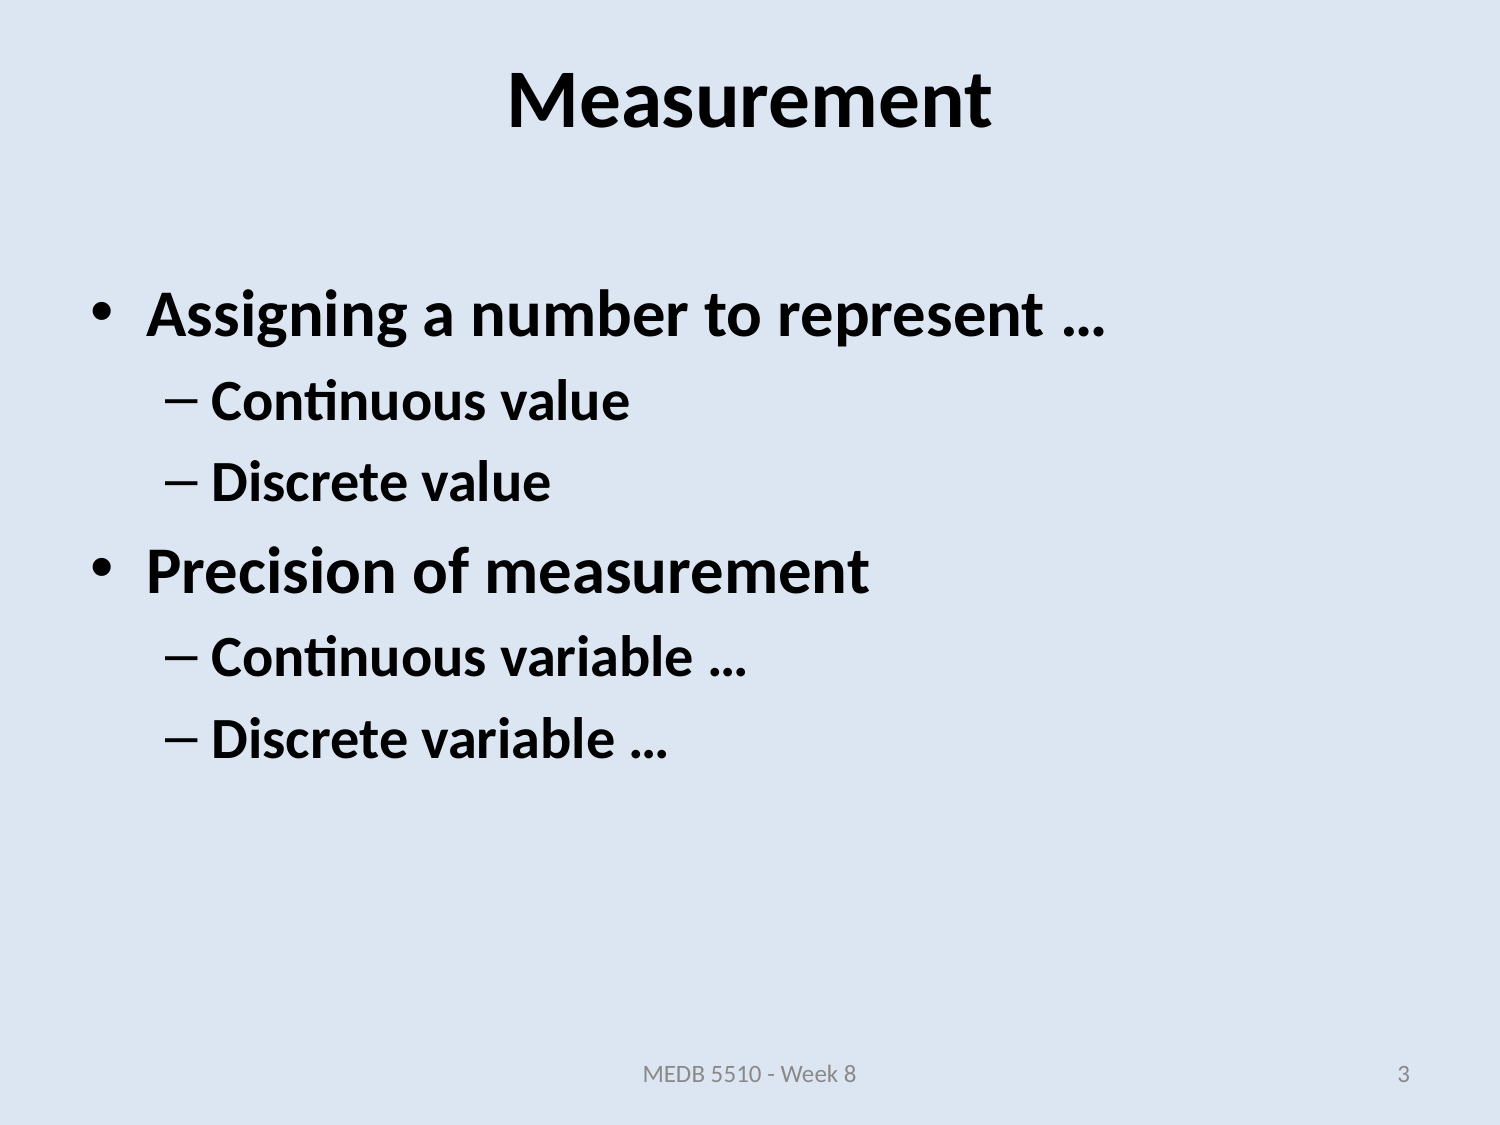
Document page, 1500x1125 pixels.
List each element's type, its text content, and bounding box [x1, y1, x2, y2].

list Assigning a number to represent … Continuous value Discrete value Precision of measurement Continuous variable … Discrete variable … [75, 262, 1425, 1005]
footer MEDB 5510 - Week 8 [512, 1042, 988, 1103]
title Measurement [75, 0, 1425, 188]
slide_number 3 [1074, 1042, 1425, 1103]
